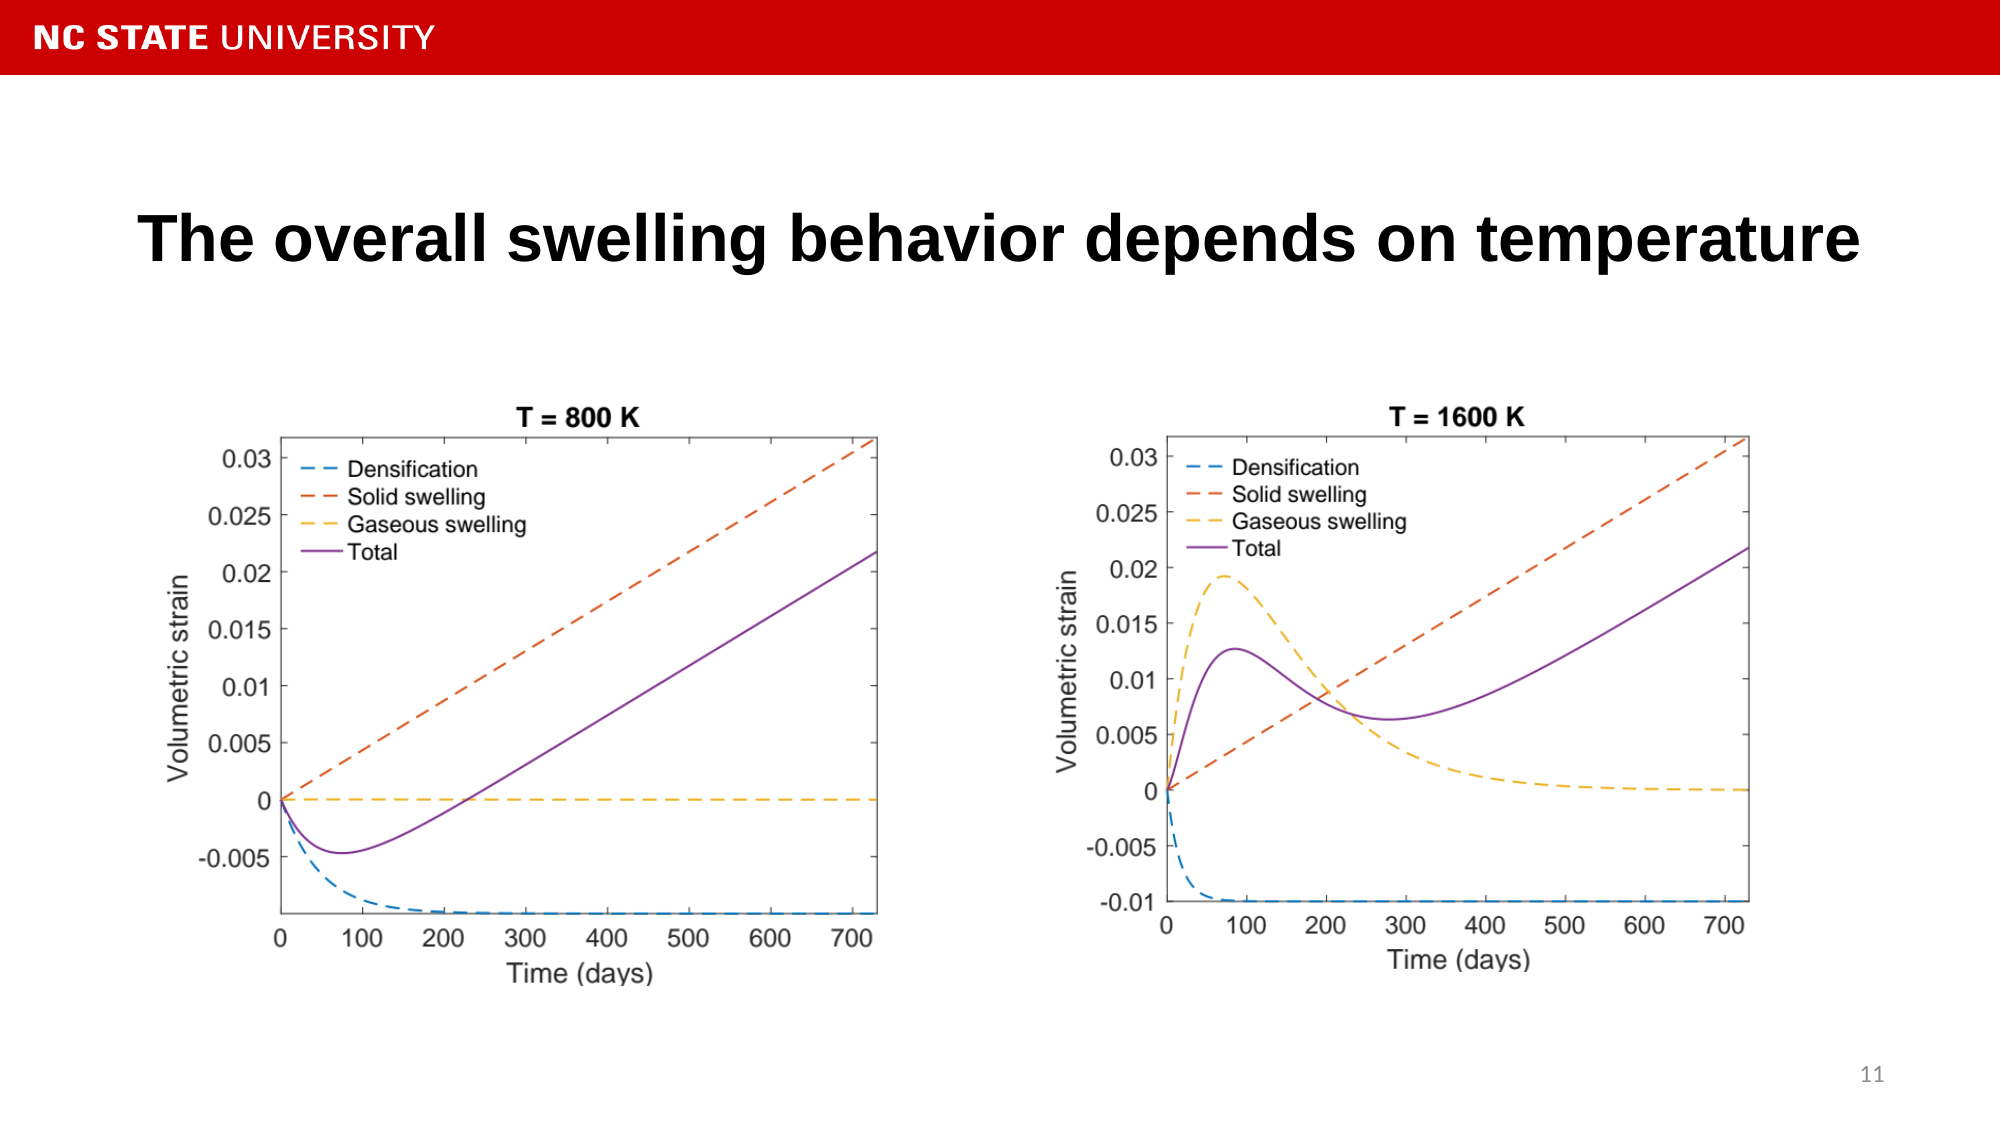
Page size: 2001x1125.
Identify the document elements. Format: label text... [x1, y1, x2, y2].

title The overall swelling behavior depends on temperature [99, 147, 1900, 323]
picture [1049, 393, 1770, 972]
picture [0, 0, 2000, 75]
picture [161, 393, 952, 987]
slide_number 11 [1433, 1042, 1900, 1103]
